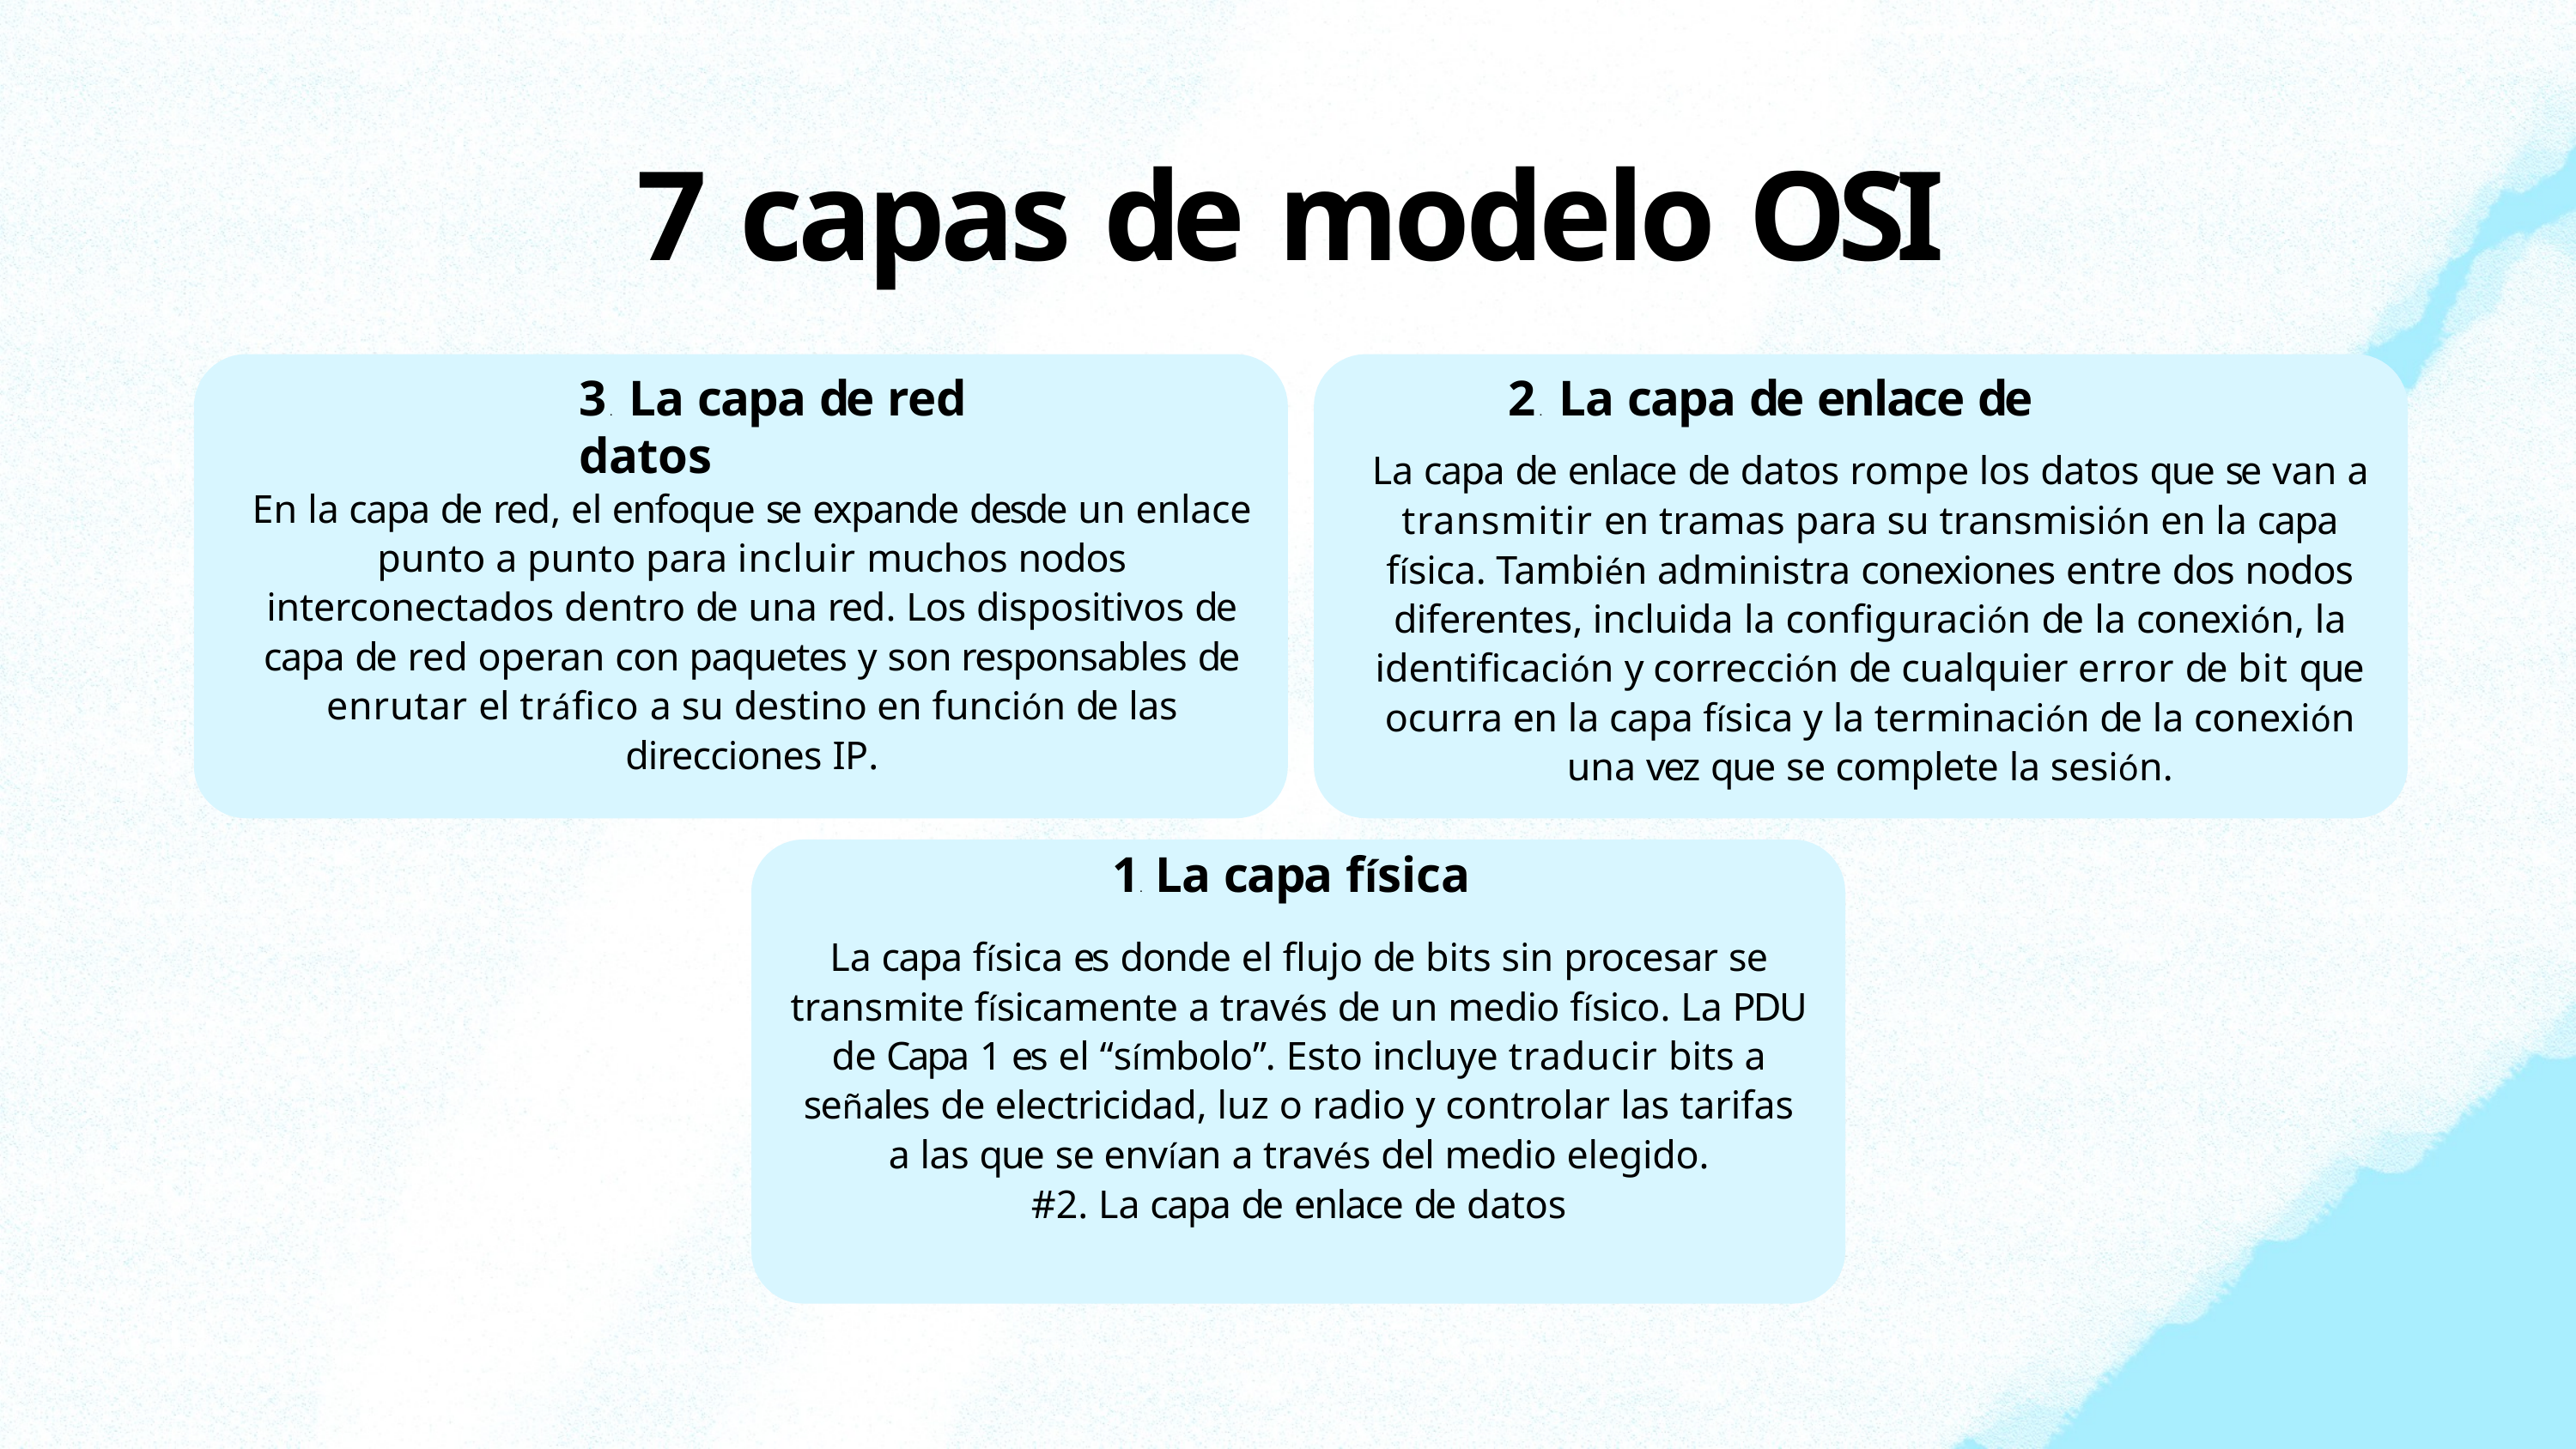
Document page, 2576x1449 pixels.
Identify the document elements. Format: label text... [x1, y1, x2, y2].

text_box [1314, 354, 2409, 819]
text_box 1. La capa física La capa física es donde el flujo de bits sin procesar se transmite físicamente a través de un medio físico. La PDU de Capa 1 es el “símbolo”. Esto incluye traducir bits a señales de electricidad, luz o radio y controlar las tarifas a las que se envían a través del medio elegido. #2. La capa de enlace de datos [788, 841, 1808, 1227]
text_box 3. La capa de red 2. La capa de enlace de datos [577, 365, 2172, 483]
title 7 capas de modelo OSI [635, 135, 1948, 365]
picture [0, 0, 2576, 1449]
text_box [751, 841, 1846, 1304]
text_box [193, 354, 1288, 819]
text_box En la capa de red, el enfoque se expande desde un enlace punto a punto para incluir muchos nodos interconectados dentro de una red. Los dispositivos de capa de red operan con paquetes y son responsables de enrutar el tráfico a su destino en función de las direcciones IP. [233, 479, 1270, 778]
text_box La capa de enlace de datos rompe los datos que se van a transmitir en tramas para su transmisión en la capa física. También administra conexiones entre dos nodos diferentes, incluida la configuración de la conexión, la identificación y corrección de cualquier error de bit que ocurra en la capa física y la terminación de la conexión una vez que se complete la sesión. [1369, 441, 2370, 789]
